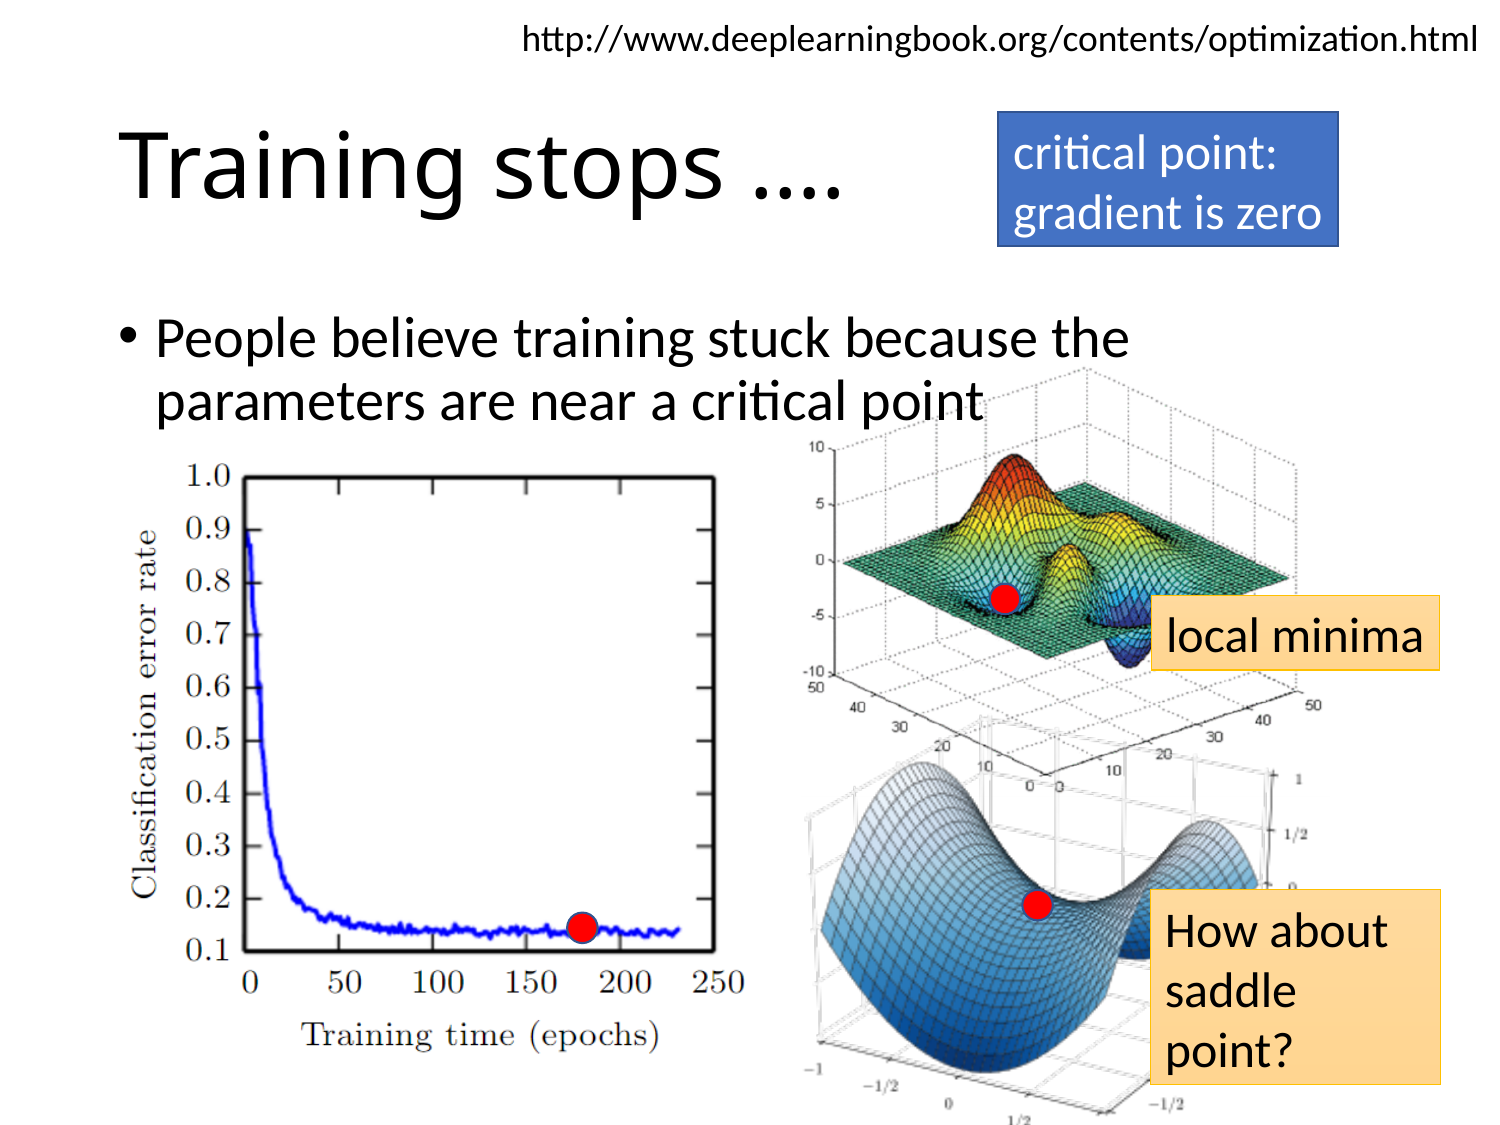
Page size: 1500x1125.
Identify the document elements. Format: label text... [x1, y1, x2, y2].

picture [129, 365, 1340, 1125]
list People believe training stuck because the parameters are near a critical point [103, 299, 1397, 1014]
text_box http://www.deeplearningbook.org/contents/optimization.html [506, 7, 1500, 67]
text_box How about saddle point? [1340, 889, 1441, 1085]
text_box critical point: gradient is zero [997, 111, 1339, 247]
title Training stops …. [103, 59, 1397, 278]
text_box local minima [1330, 595, 1440, 671]
